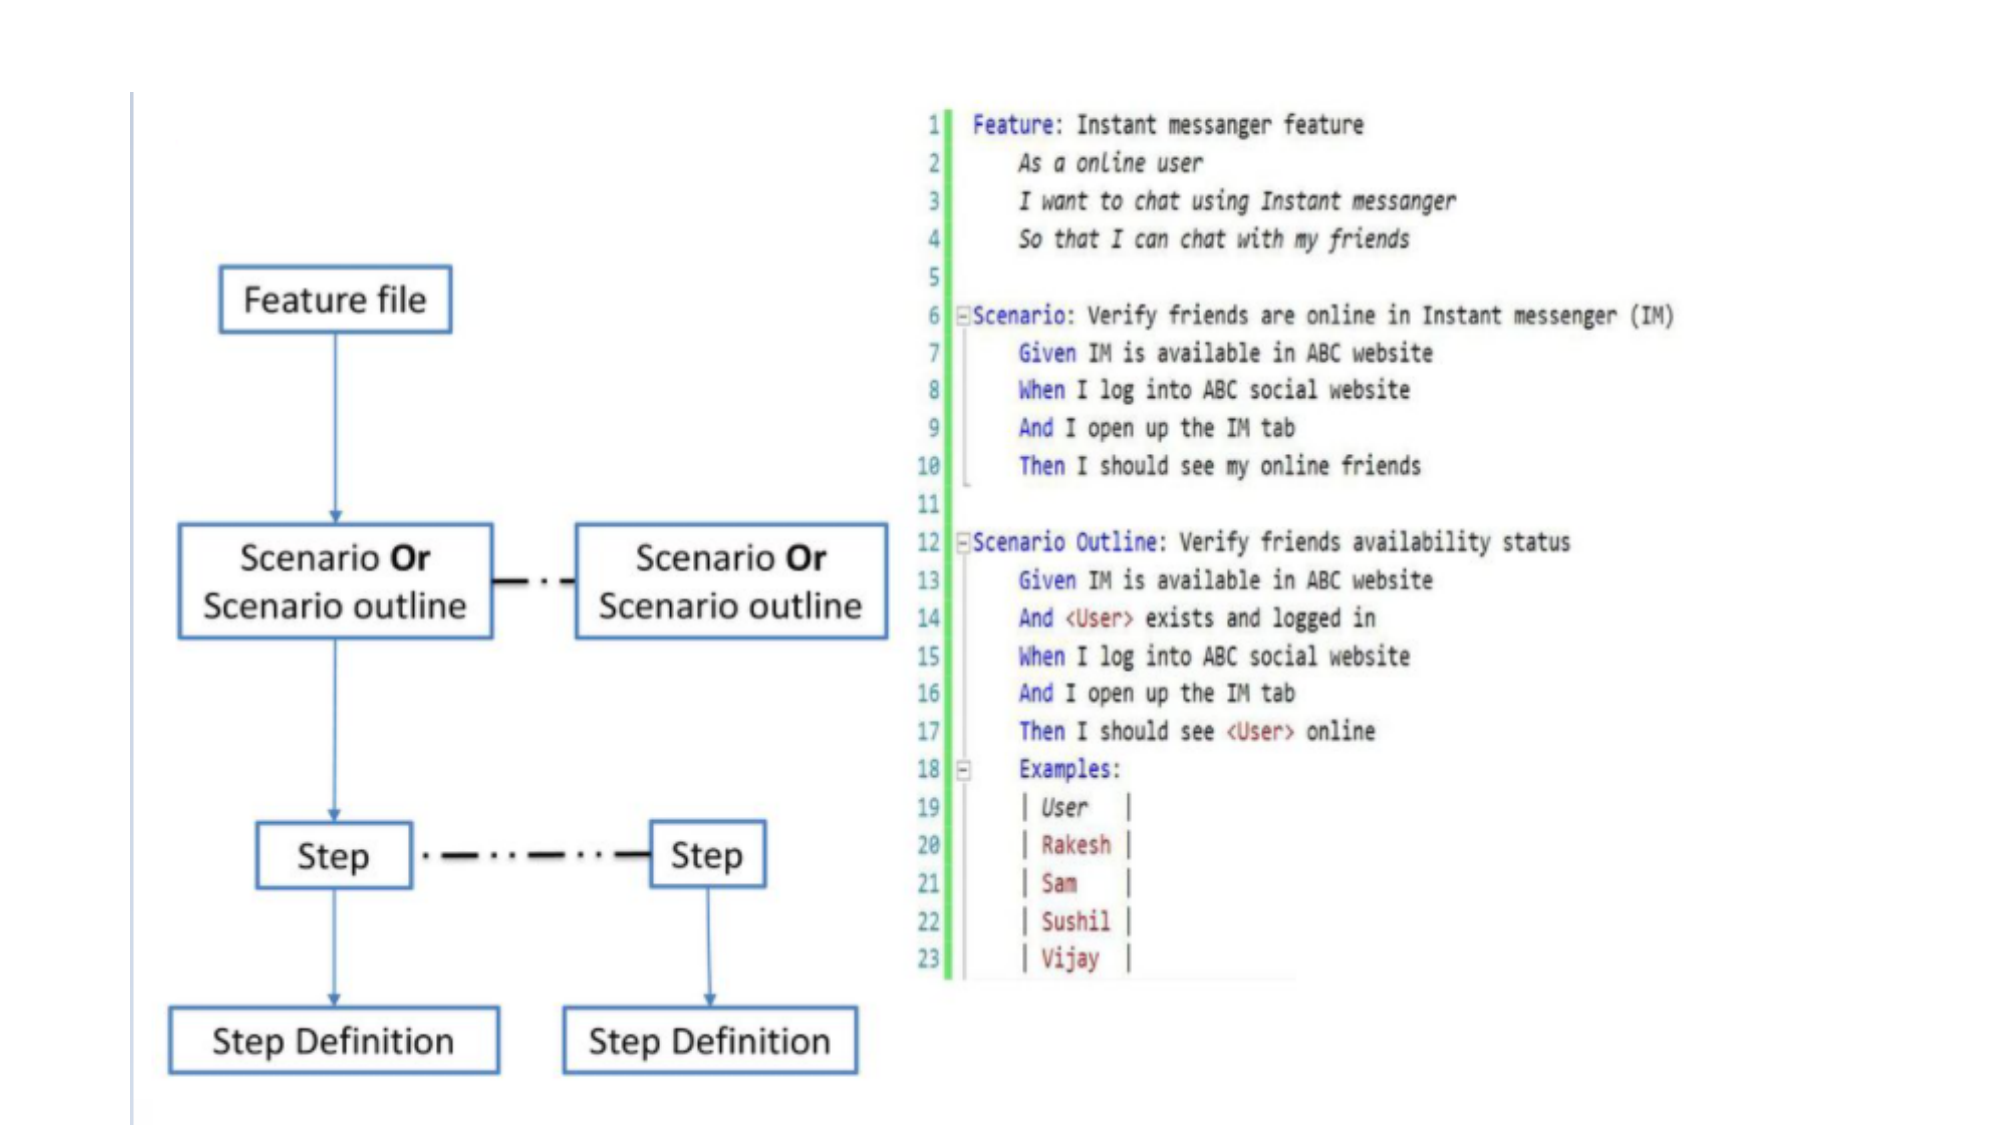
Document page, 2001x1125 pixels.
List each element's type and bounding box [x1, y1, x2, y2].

picture [130, 92, 1746, 1125]
